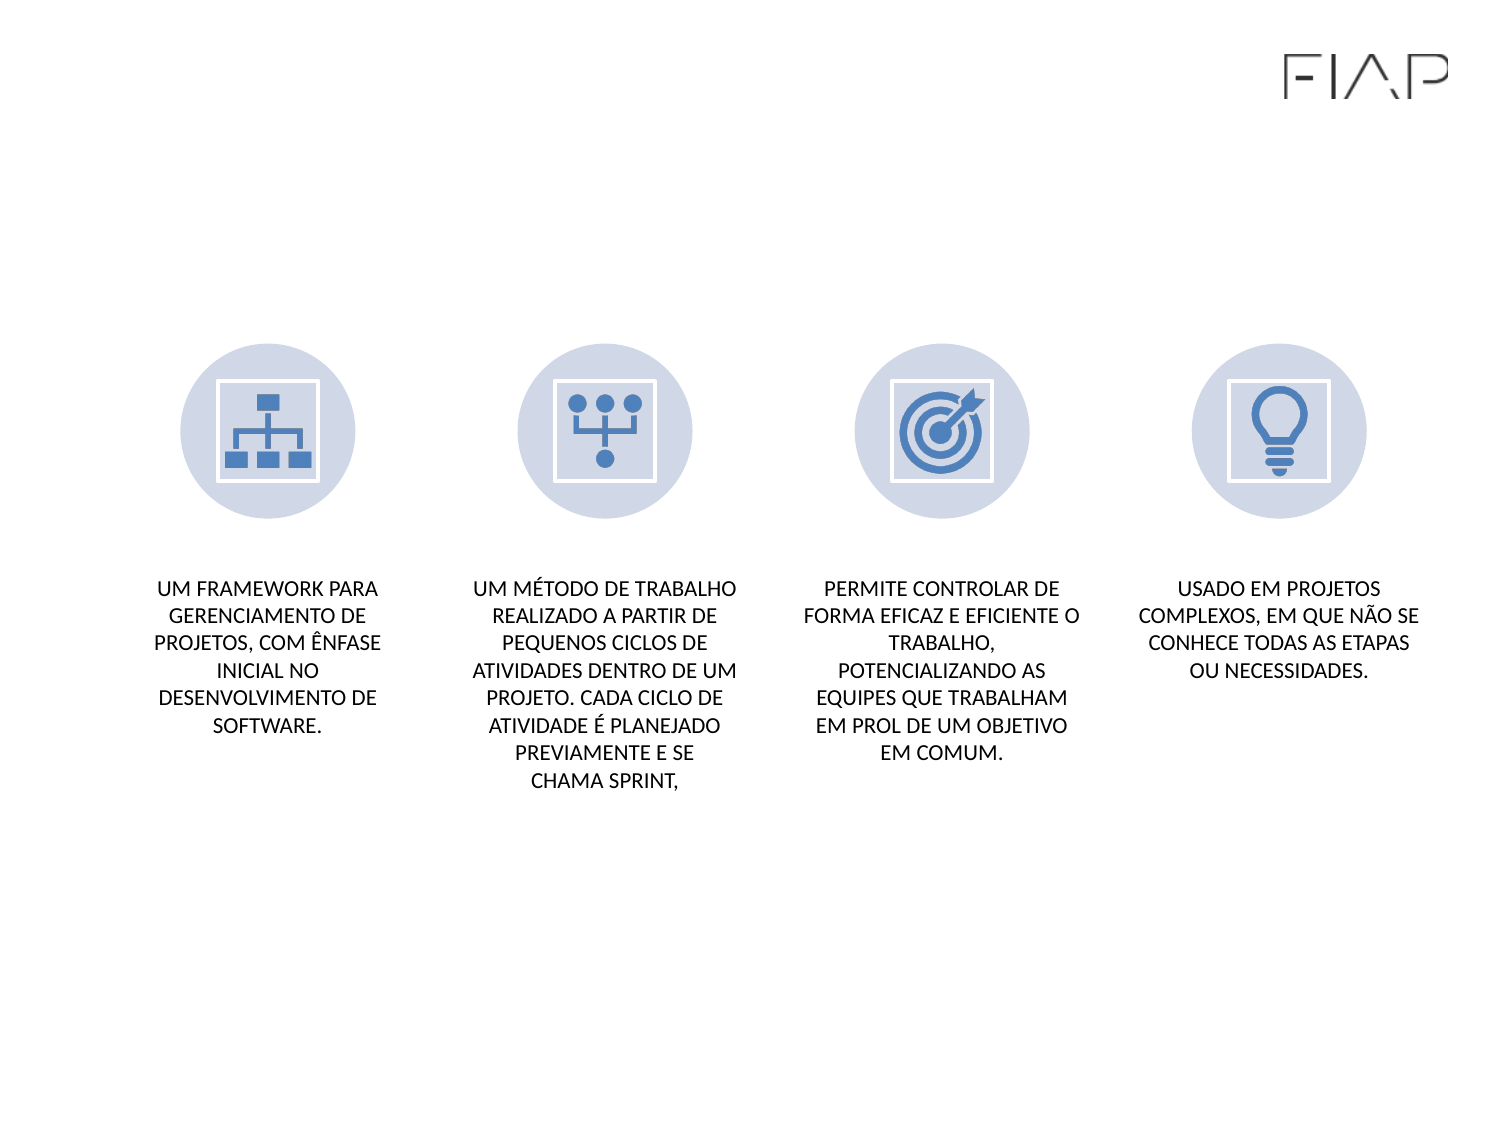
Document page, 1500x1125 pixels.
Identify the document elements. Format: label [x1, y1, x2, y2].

text_box [123, 125, 1424, 1014]
picture [1283, 53, 1449, 99]
